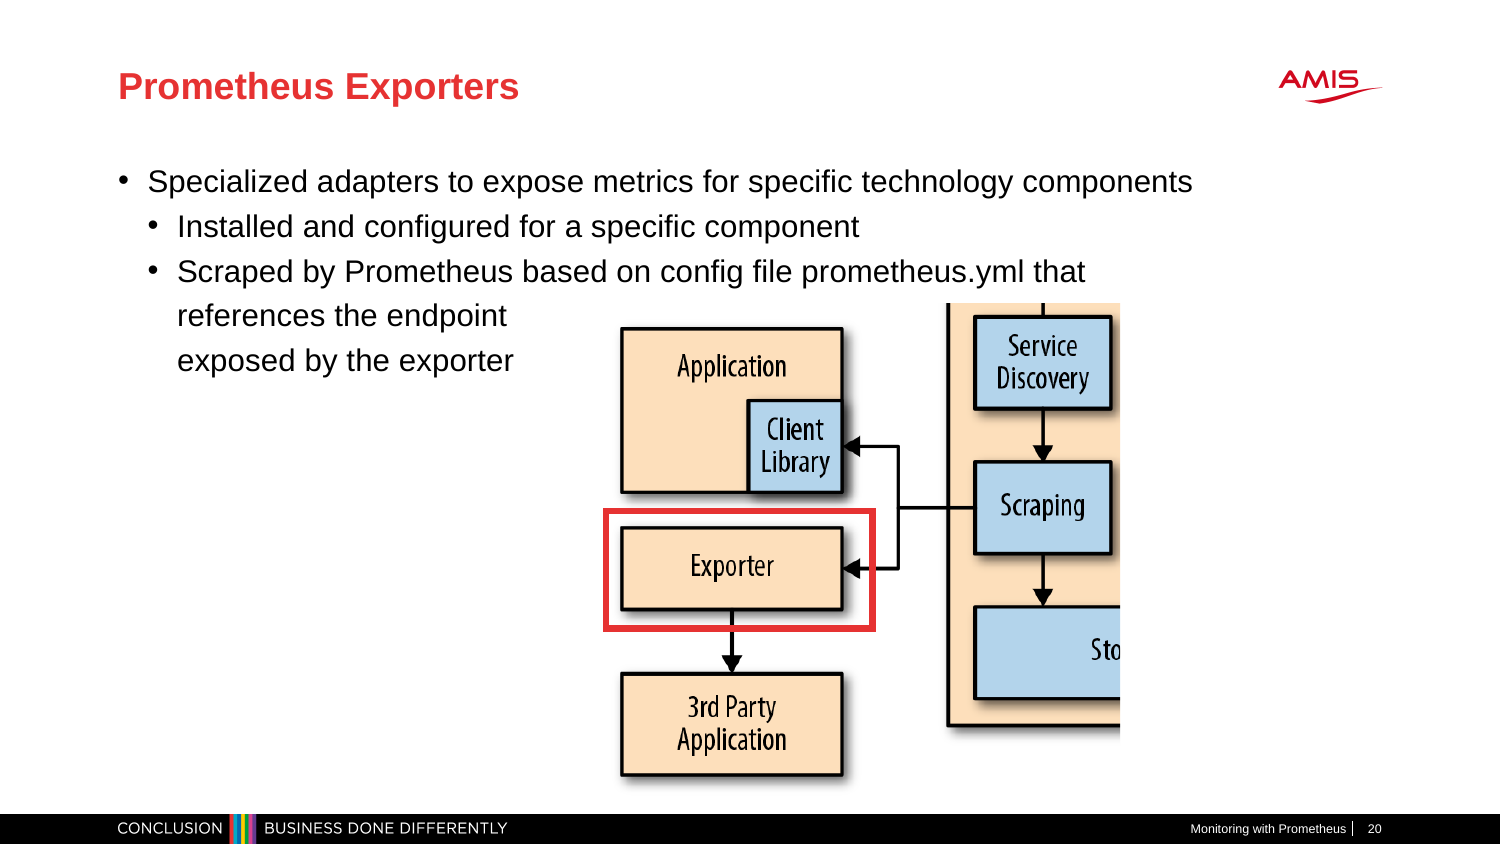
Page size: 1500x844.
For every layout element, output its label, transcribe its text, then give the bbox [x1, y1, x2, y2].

list Specialized adapters to expose metrics for specific technology components Installed and configured for a specific component Scraped by Prometheus based on config file prometheus.yml that references the endpoint exposed by the exporter [118, 153, 1205, 774]
text_box [605, 510, 609, 630]
picture [609, 303, 1121, 797]
slide_number 20 [1358, 820, 1382, 839]
picture [0, 814, 236, 844]
footer Monitoring with Prometheus [814, 820, 1347, 839]
picture [1205, 58, 1388, 106]
picture [239, 814, 1500, 844]
title Prometheus Exporters [118, 47, 1205, 130]
